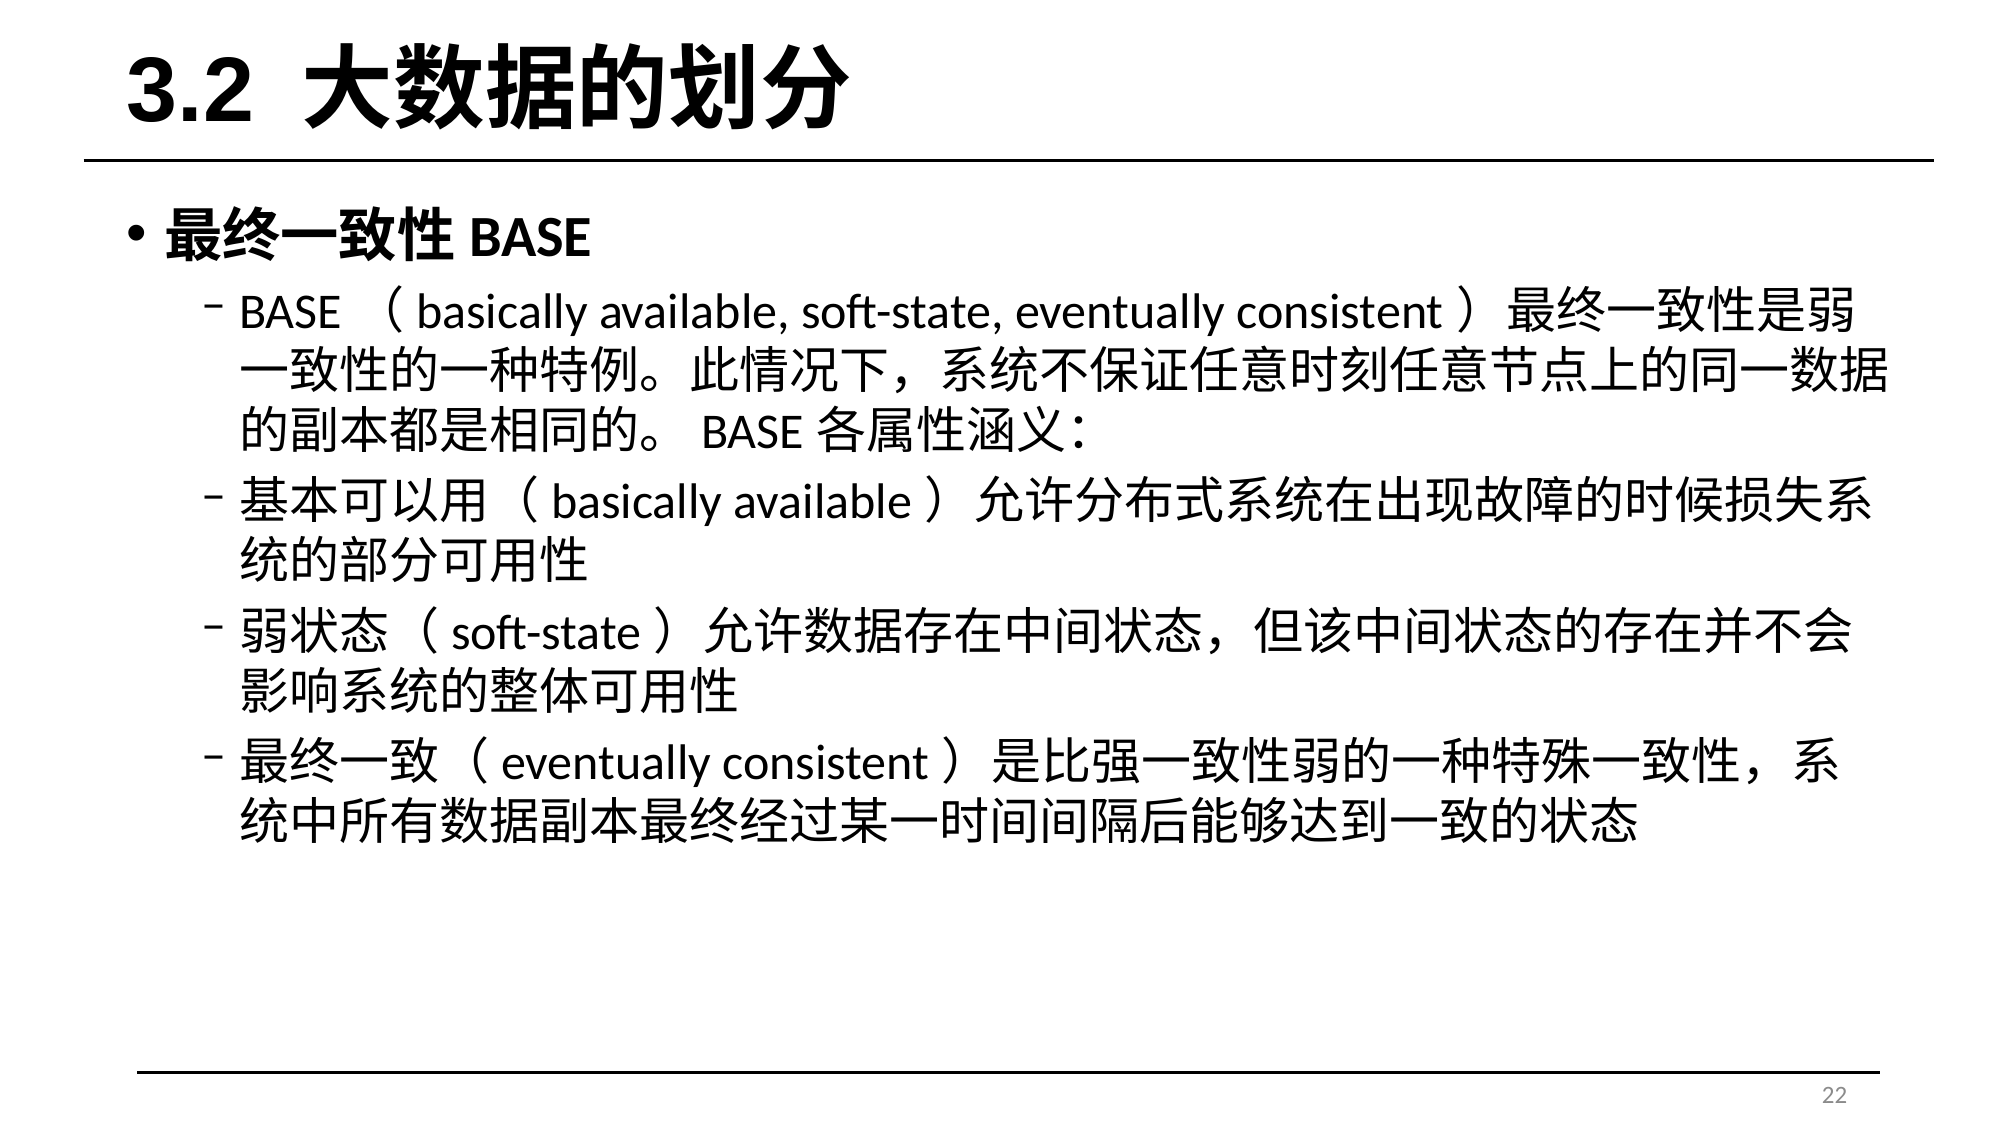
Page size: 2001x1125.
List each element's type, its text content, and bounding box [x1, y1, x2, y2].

slide_number 22 [1412, 1063, 1863, 1124]
list 最终一致性BASE BASE（basically available, soft-state, eventually consistent）最终一致性是弱一致性的一种特例。此情况下，系统不保证任意时刻任意节点上的同一数据的副本都是相同的。BASE各属性涵义： 基本可以用（basically available）允许分布式系统在出现故障的时候损失系统的部分可用性 弱状态（soft-state）允许数据存在中间状态，但该中间状态的存在并不会影响系统的整体可用性 最终一致（eventually consistent）是比强一致性弱的一种特殊一致性，系统中所有数据副本最终经过某一时间间隔后能够达到一致的状态 [111, 190, 1905, 1014]
title 3.2 大数据的划分 [111, 22, 1905, 161]
